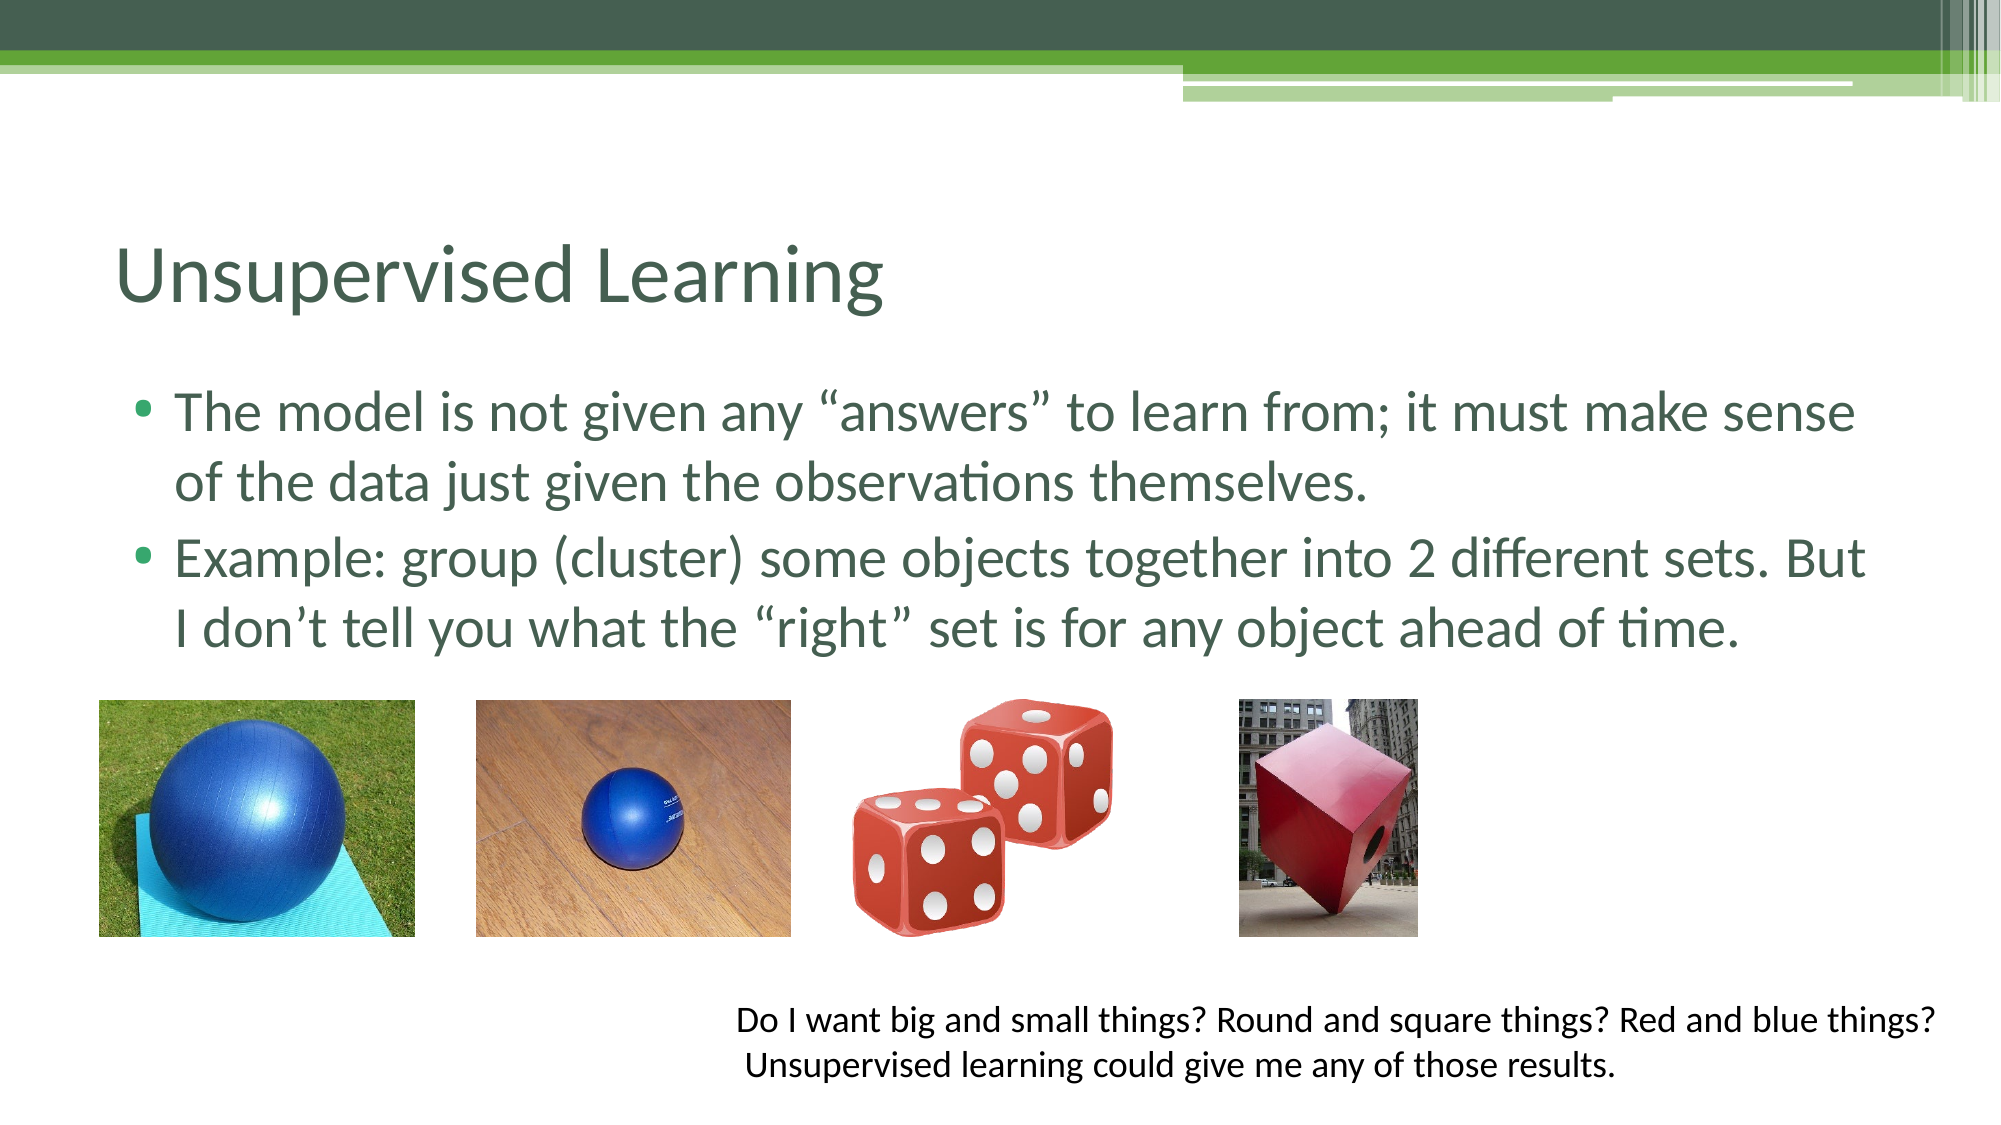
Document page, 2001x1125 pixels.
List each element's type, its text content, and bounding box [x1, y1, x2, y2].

text_box The model is not given any “answers” to learn from; it must make sense of the data just given the observations themselves. Example: group (cluster) some objects together into 2 different sets. But I don’t tell you what the “right” set is for any object ahead of time. [130, 370, 1883, 659]
picture [476, 700, 791, 937]
picture [852, 699, 1114, 937]
text_box Do I want big and small things? Round and square things? Red and blue things? Unsupervised learning could give me any of those results. [734, 993, 1945, 1086]
picture [99, 700, 415, 937]
picture [1239, 699, 1418, 937]
title Unsupervised Learning [112, 217, 890, 408]
